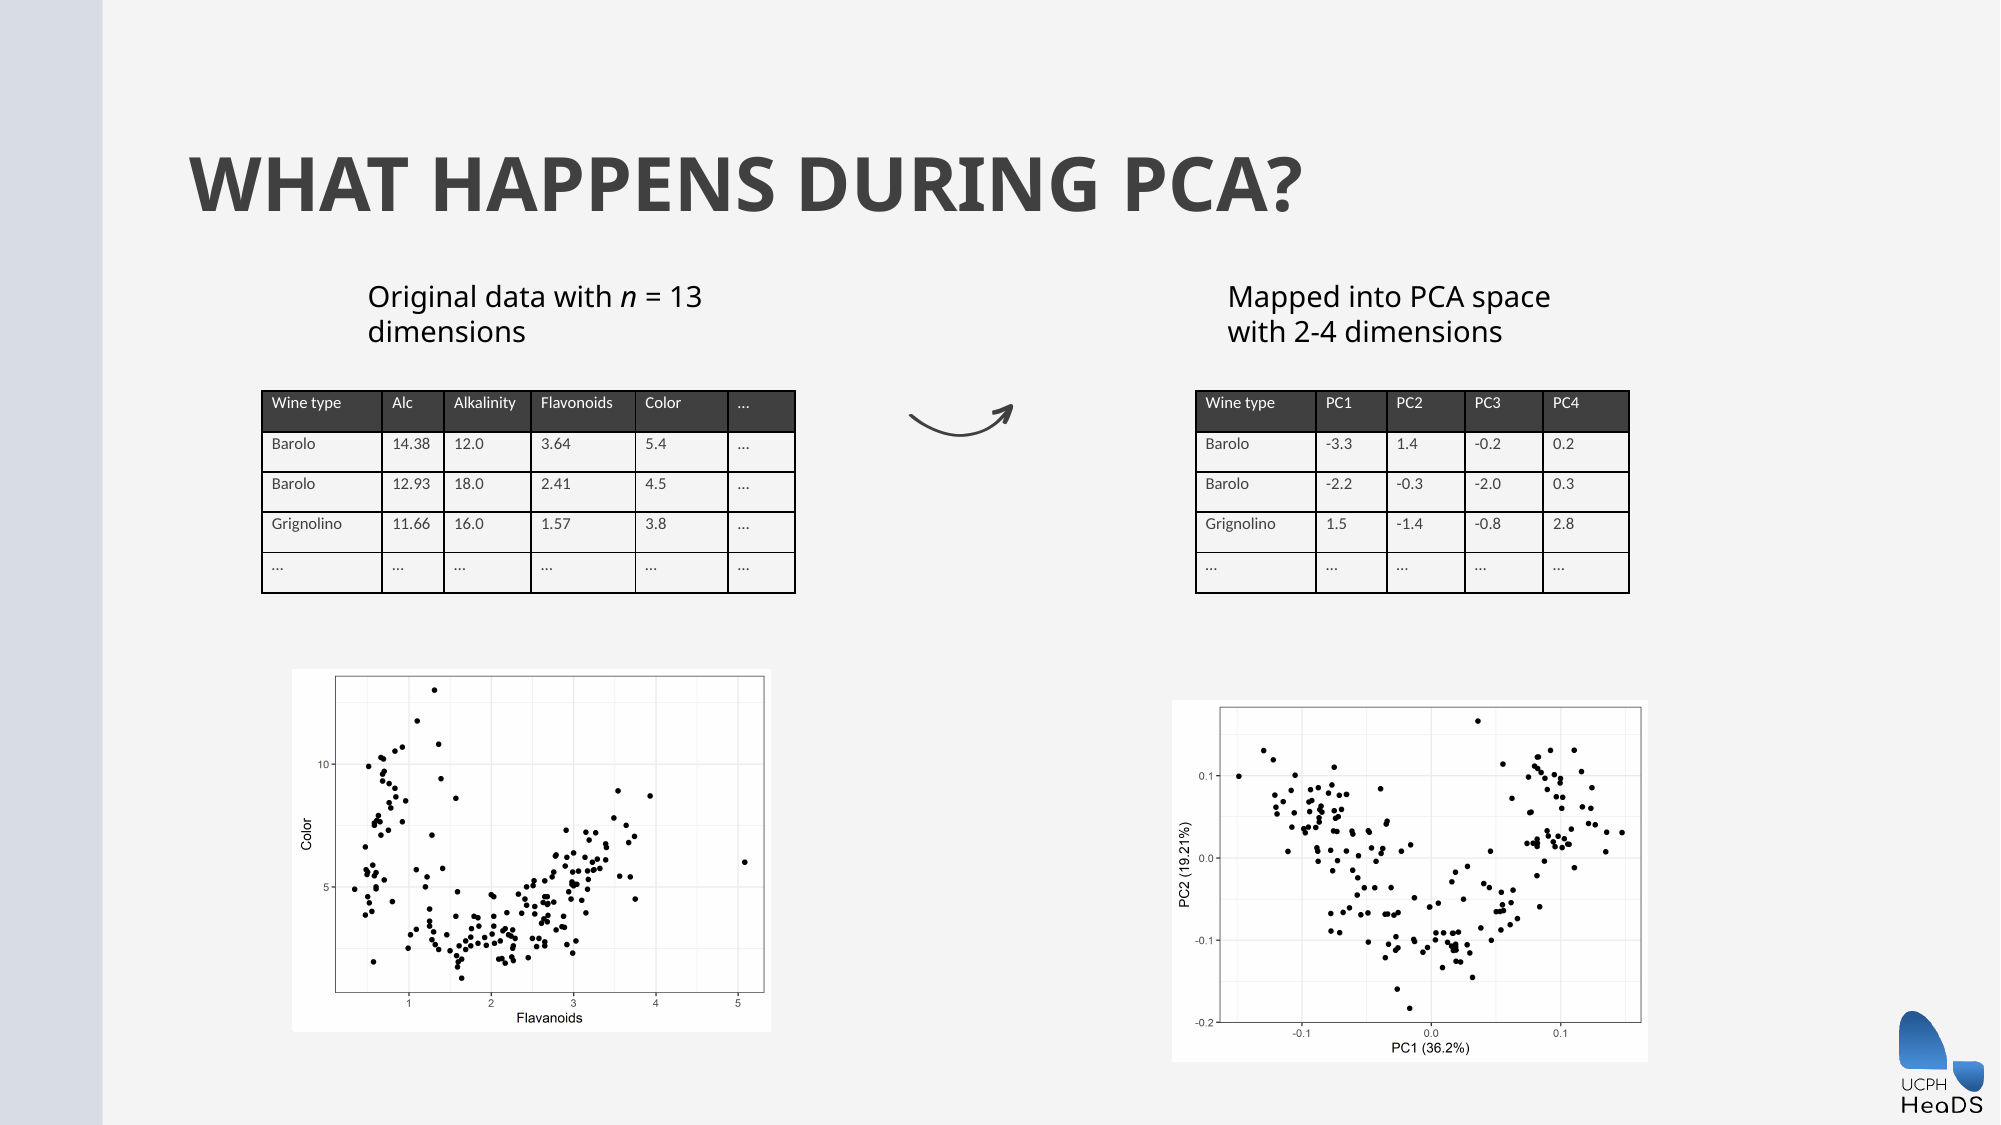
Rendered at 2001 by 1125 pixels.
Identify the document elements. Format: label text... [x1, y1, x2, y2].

table_cell Barolo [263, 433, 381, 471]
table_cell 18.0 [445, 473, 530, 511]
table_cell … [532, 553, 635, 592]
table_cell … [1466, 553, 1542, 592]
table_header Wine type [1197, 392, 1315, 431]
table_cell … [729, 473, 794, 511]
table_header PC1 [1317, 392, 1386, 431]
table_cell 0.3 [1544, 473, 1628, 511]
table_header PC3 [1466, 392, 1542, 431]
table_cell … [445, 553, 530, 592]
table_header Alc [383, 392, 443, 431]
table_cell 12.93 [383, 473, 443, 511]
table_cell -0.3 [1388, 473, 1464, 511]
table_cell … [729, 433, 794, 471]
table_cell Barolo [1197, 473, 1315, 511]
table_cell 0.2 [1544, 433, 1628, 471]
table_cell 1.57 [532, 513, 635, 552]
table_cell 1.4 [1388, 433, 1464, 471]
table_cell 16.0 [445, 513, 530, 552]
table_cell 3.8 [636, 513, 727, 552]
table_cell Grignolino [263, 513, 381, 552]
table_header PC2 [1388, 392, 1464, 431]
picture [1899, 1010, 1984, 1113]
table_cell 3.64 [532, 433, 635, 471]
table_header PC4 [1544, 392, 1628, 431]
table_cell 1.5 [1317, 513, 1386, 552]
table_header Color [636, 392, 727, 431]
table_cell -2.0 [1466, 473, 1542, 511]
table_cell 5.4 [636, 433, 727, 471]
table_cell … [1317, 553, 1386, 592]
table_cell Barolo [263, 473, 381, 511]
table_cell 2.41 [532, 473, 635, 511]
table_cell … [636, 553, 727, 592]
table_cell Barolo [1197, 433, 1315, 471]
table_cell 14.38 [383, 433, 443, 471]
text_box Mapped into PCA space with 2-4 dimensions [1212, 270, 1630, 356]
table_cell … [263, 553, 381, 592]
table_cell 11.66 [383, 513, 443, 552]
text_box WHAT HAPPENS DURING PCA? [189, 118, 1794, 227]
table_cell -1.4 [1388, 513, 1464, 552]
table_header … [729, 392, 794, 431]
picture [292, 669, 771, 1032]
table_cell -0.2 [1466, 433, 1542, 471]
table_header Flavonoids [532, 392, 635, 431]
table_cell … [1388, 553, 1464, 592]
text_box [908, 404, 1014, 437]
table_cell … [729, 553, 794, 592]
table_cell -2.2 [1317, 473, 1386, 511]
table_cell … [383, 553, 443, 592]
table_cell … [1544, 553, 1628, 592]
text_box Original data with n = 13 dimensions [352, 270, 771, 356]
table_cell -3.3 [1317, 433, 1386, 471]
table_cell 4.5 [636, 473, 727, 511]
table_header Wine type [263, 392, 381, 431]
table_cell … [1197, 553, 1315, 592]
picture [1171, 699, 1648, 1063]
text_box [0, 0, 103, 1125]
table_cell 12.0 [445, 433, 530, 471]
table_cell -0.8 [1466, 513, 1542, 552]
table_cell … [729, 513, 794, 552]
table_header Alkalinity [445, 392, 530, 431]
table_cell 2.8 [1544, 513, 1628, 552]
table_cell Grignolino [1197, 513, 1315, 552]
